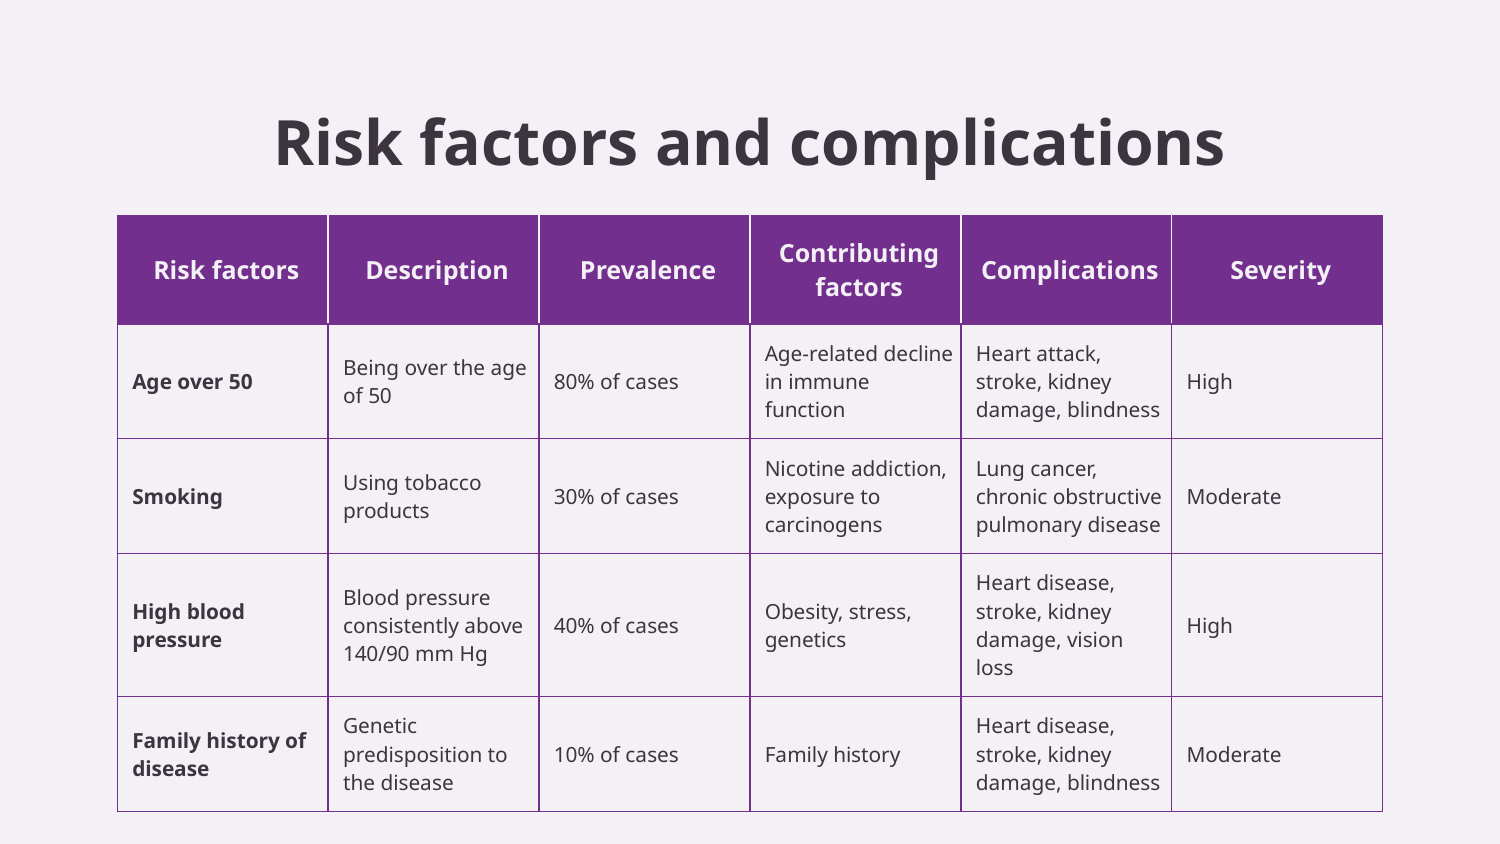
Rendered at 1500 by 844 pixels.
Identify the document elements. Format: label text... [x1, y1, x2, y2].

table_cell Blood pressure consistently above 140/90 mm Hg [329, 554, 538, 696]
table_cell High [1172, 554, 1382, 696]
table_cell Obesity, stress, genetics [751, 554, 960, 696]
table_cell Age over 50 [118, 325, 327, 438]
table_header Risk factors [118, 217, 327, 323]
table_header Severity [1172, 217, 1382, 323]
table_header Prevalence [540, 217, 749, 323]
table_cell Being over the age of 50 [329, 325, 538, 438]
table_cell Lung cancer, chronic obstructive pulmonary disease [962, 439, 1171, 553]
table_cell Moderate [1172, 439, 1382, 553]
table_cell Heart disease, stroke, kidney damage, vision loss [962, 554, 1171, 696]
table_cell Heart disease, stroke, kidney damage, blindness [962, 697, 1171, 811]
table_header Description [329, 217, 538, 323]
table_cell High blood pressure [118, 554, 327, 696]
table_cell 10% of cases [540, 697, 749, 811]
table_cell Moderate [1172, 697, 1382, 811]
table_cell 30% of cases [540, 439, 749, 553]
table_cell 80% of cases [540, 325, 749, 438]
table_cell High [1172, 325, 1382, 438]
table_cell Family history [751, 697, 960, 811]
table_cell Nicotine addiction, exposure to carcinogens [751, 439, 960, 553]
table_cell Using tobacco products [329, 439, 538, 553]
table_cell Heart attack, stroke, kidney damage, blindness [962, 325, 1171, 438]
title Risk factors and complications [117, 87, 1383, 186]
table_header Complications [962, 217, 1171, 323]
table_cell Family history of disease [118, 697, 327, 811]
table_cell 40% of cases [540, 554, 749, 696]
table_header Contributing factors [751, 217, 960, 323]
table_cell Genetic predisposition to the disease [329, 697, 538, 811]
table_cell Smoking [118, 439, 327, 553]
table_cell Age-related decline in immune function [751, 325, 960, 438]
